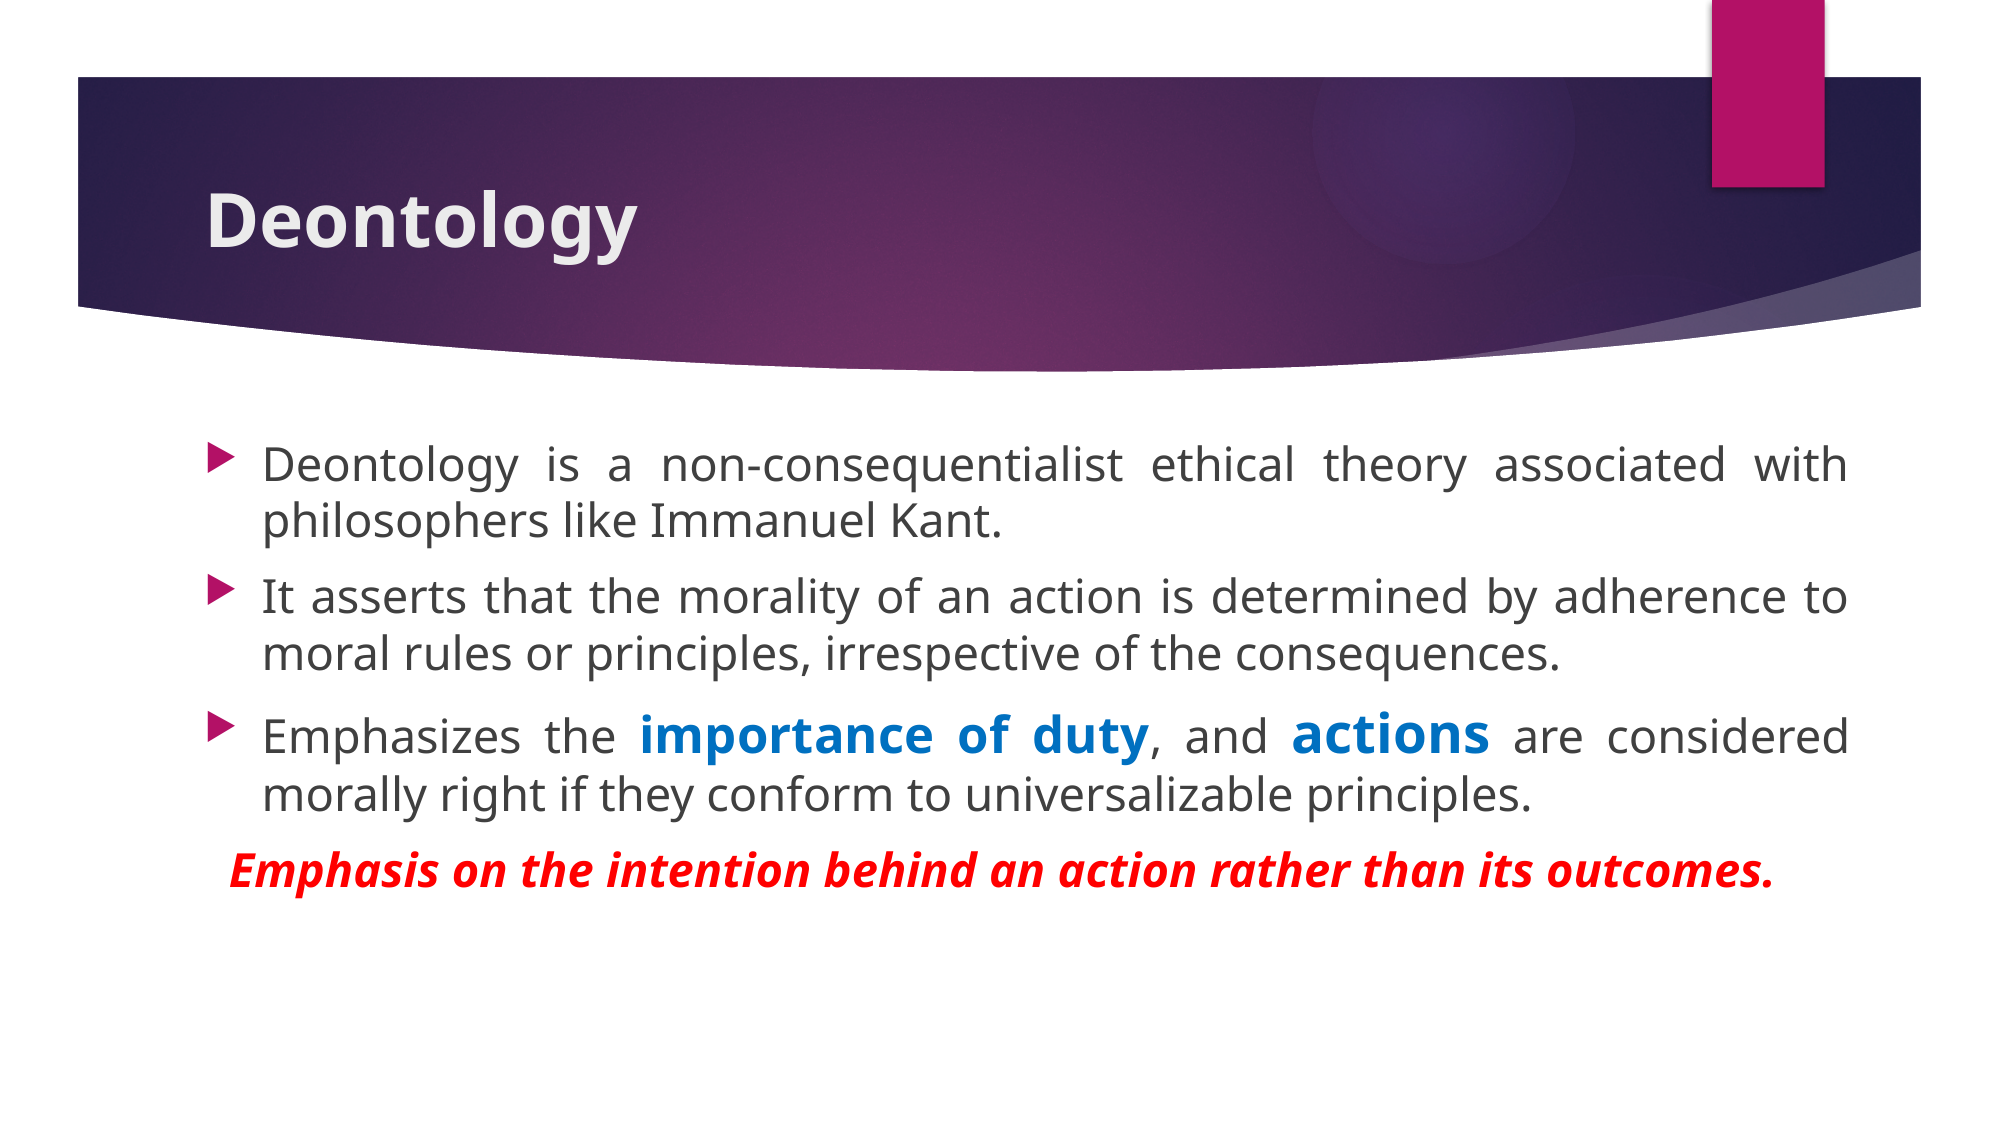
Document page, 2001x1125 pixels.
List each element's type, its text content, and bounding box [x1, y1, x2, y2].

title Deontology [189, 159, 1627, 276]
list Deontology is a non-consequentialist ethical theory associated with philosophers like Immanuel Kant. It asserts that the morality of an action is determined by adherence to moral rules or principles, irrespective of the consequences. Emphasizes the importance of duty, and actions are considered morally right if they conform to universalizable principles. Emphasis on the intention behind an action rather than its outcomes. [189, 427, 1866, 988]
